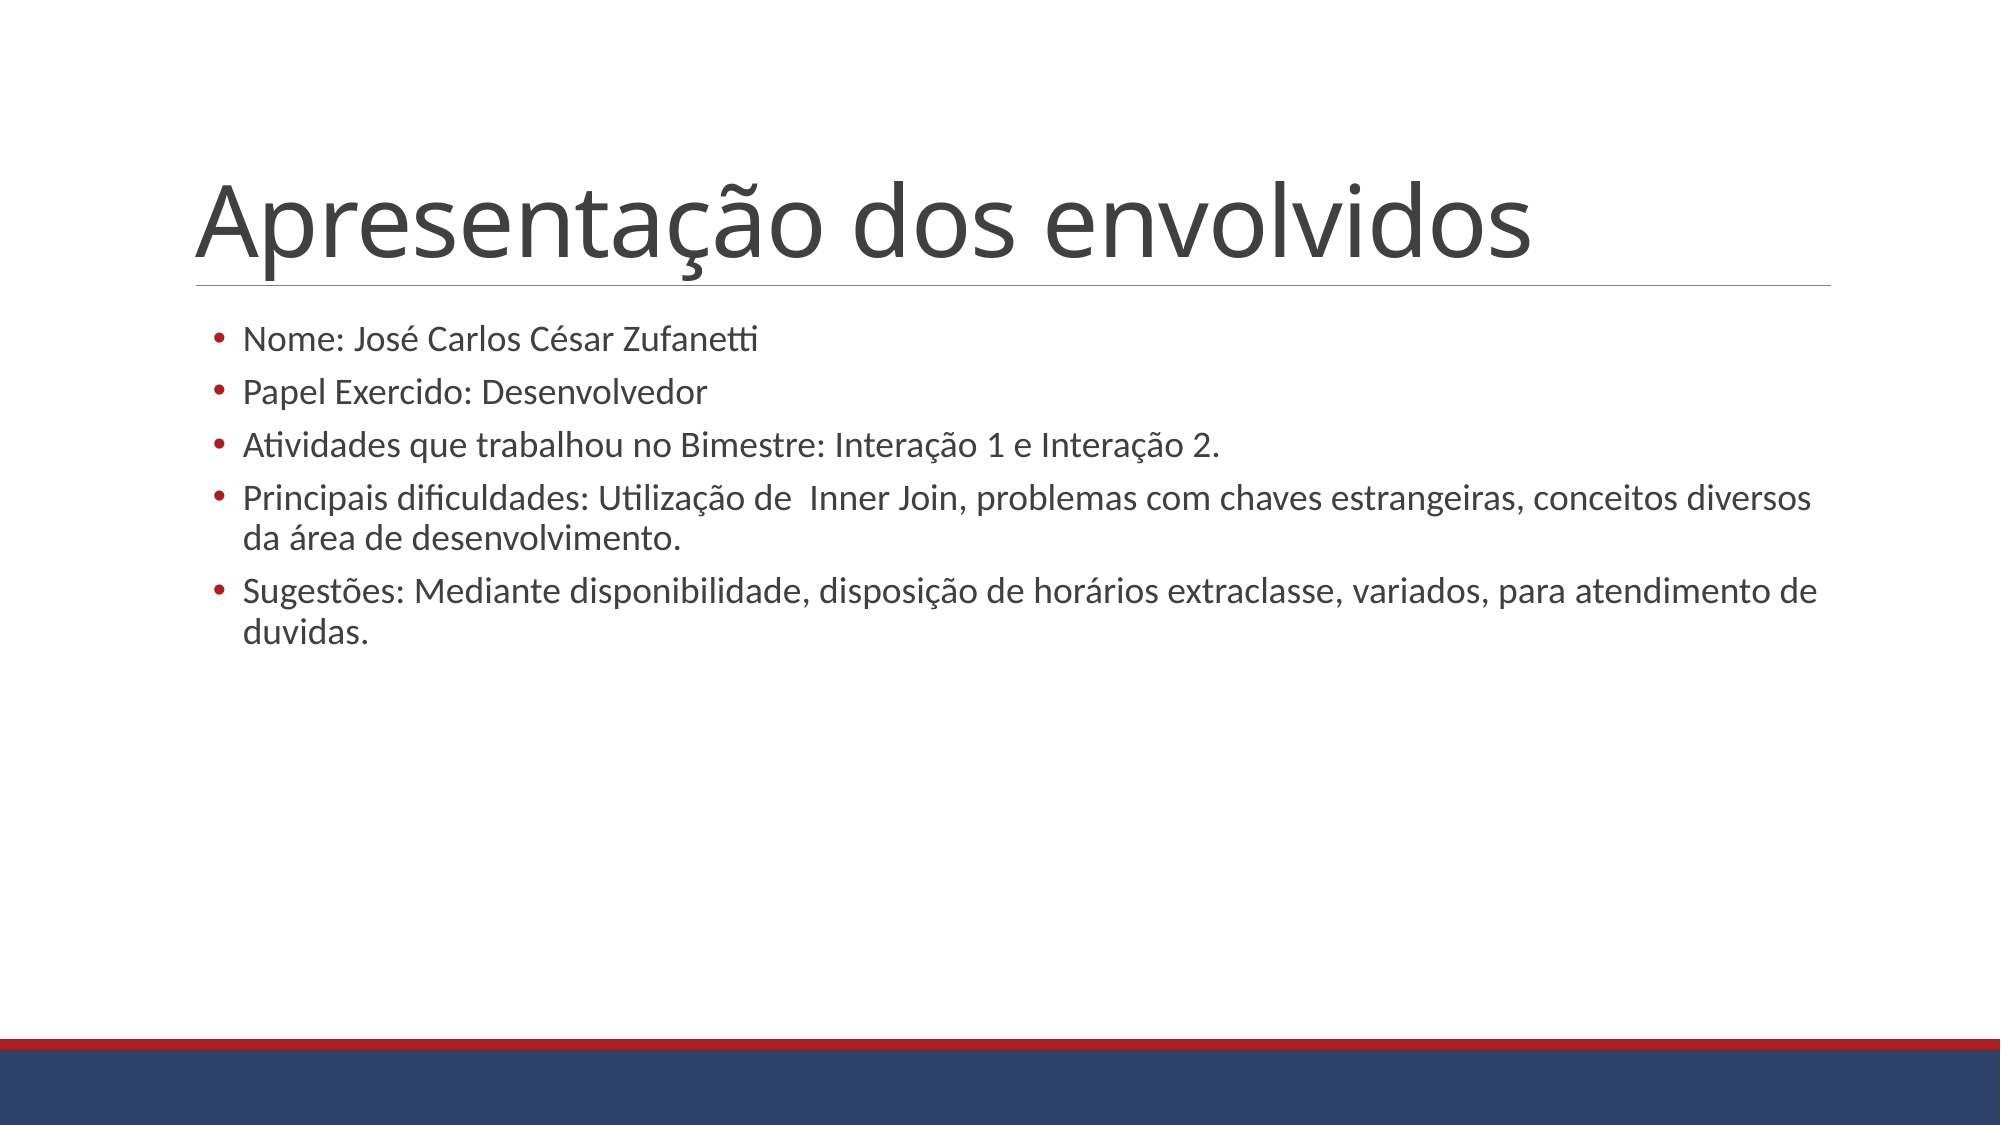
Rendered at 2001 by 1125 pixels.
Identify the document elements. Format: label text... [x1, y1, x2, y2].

title Apresentação dos envolvidos [180, 47, 1830, 285]
list Nome: José Carlos César Zufanetti Papel Exercido: Desenvolvedor Atividades que trabalhou no Bimestre: Interação 1 e Interação 2. Principais dificuldades: Utilização de Inner Join, problemas com chaves estrangeiras, conceitos diversos da área de desenvolvimento. Sugestões: Mediante disponibilidade, disposição de horários extraclasse, variados, para atendimento de duvidas. [180, 311, 1830, 972]
